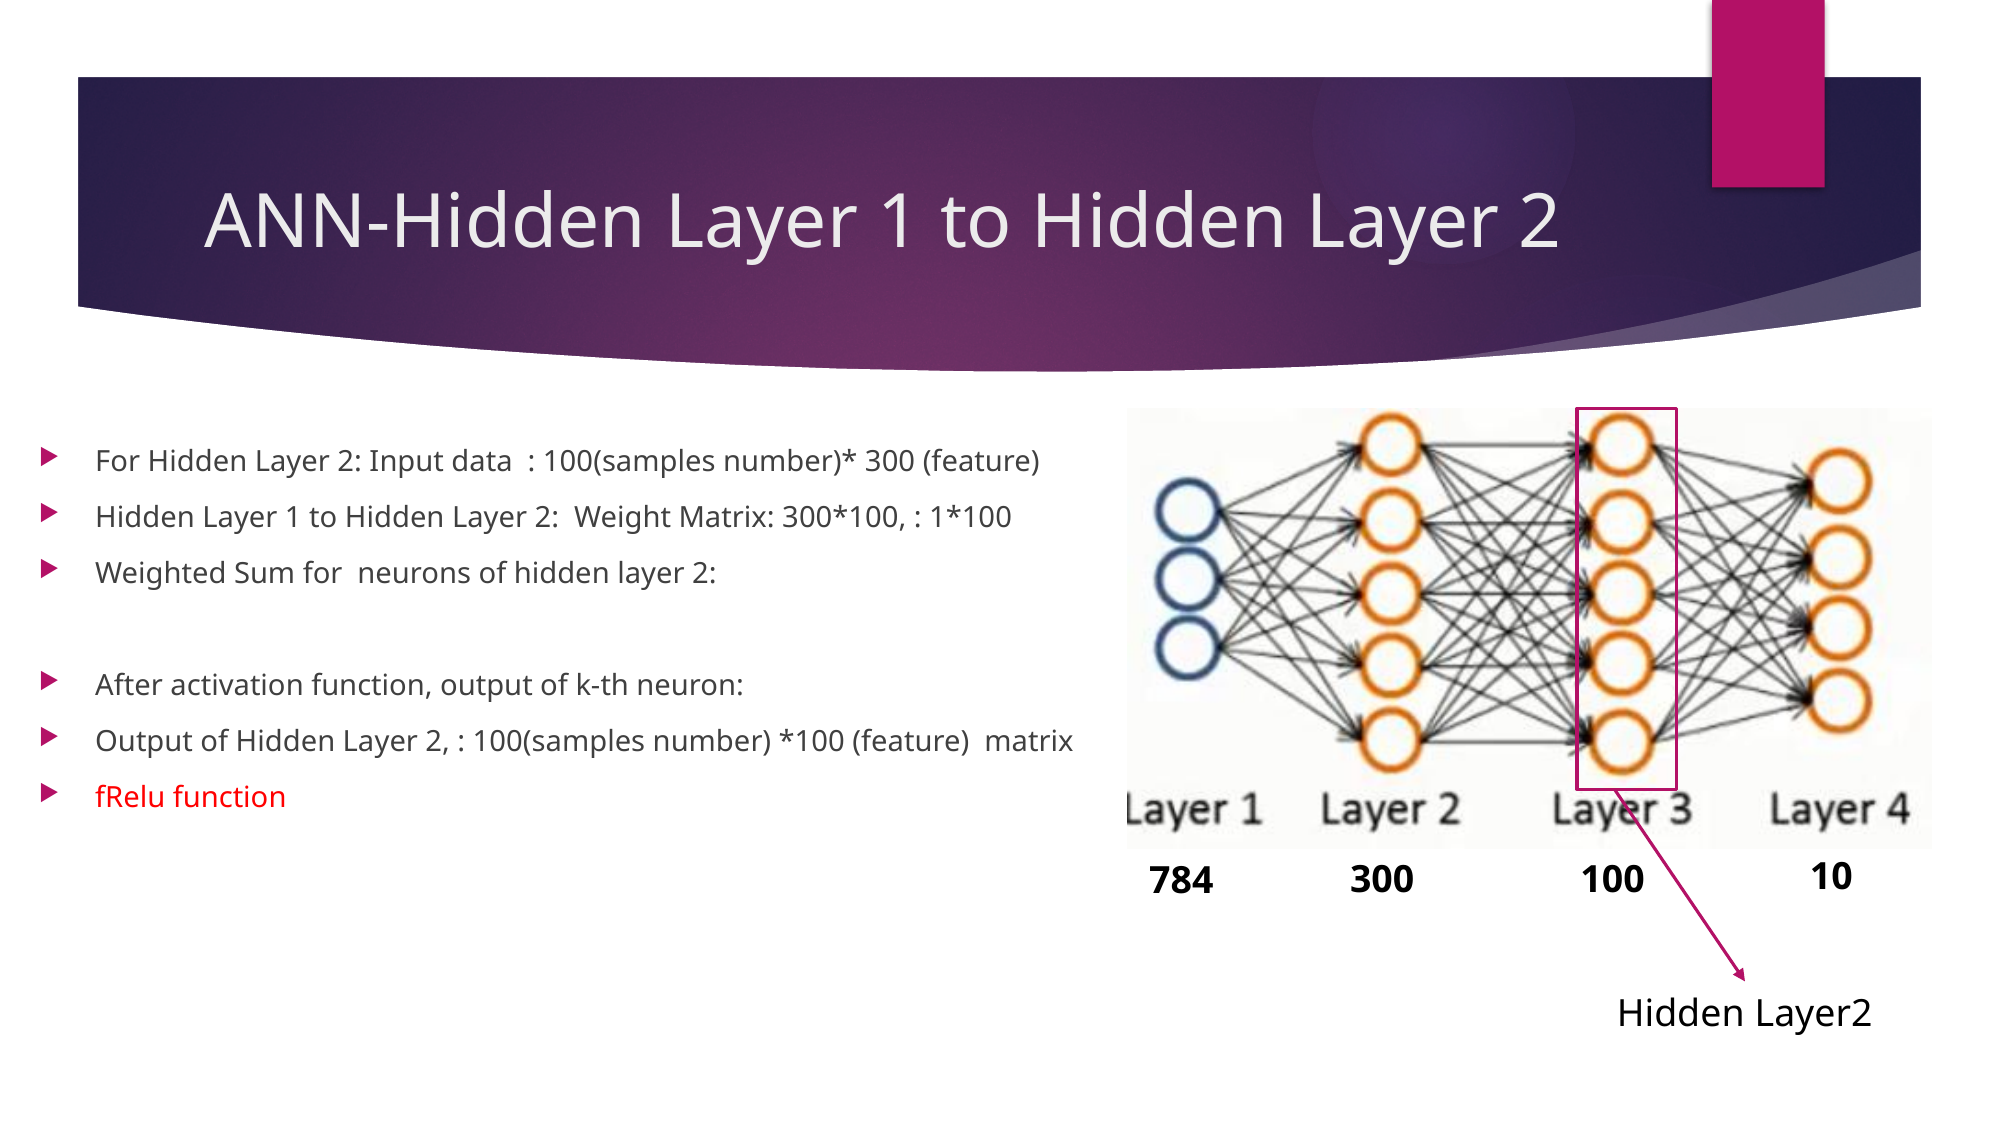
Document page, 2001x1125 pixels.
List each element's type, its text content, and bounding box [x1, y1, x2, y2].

text_box 10 [1795, 859, 1868, 905]
title ANN-Hidden Layer 1 to Hidden Layer 2 [189, 159, 1627, 276]
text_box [1614, 789, 1746, 982]
text_box 784 [1134, 859, 1229, 909]
text_box Hidden Layer2 [1602, 981, 1888, 1042]
text_box 100 [1565, 859, 1608, 908]
picture [1127, 408, 1932, 849]
text_box 300 [1335, 859, 1430, 908]
